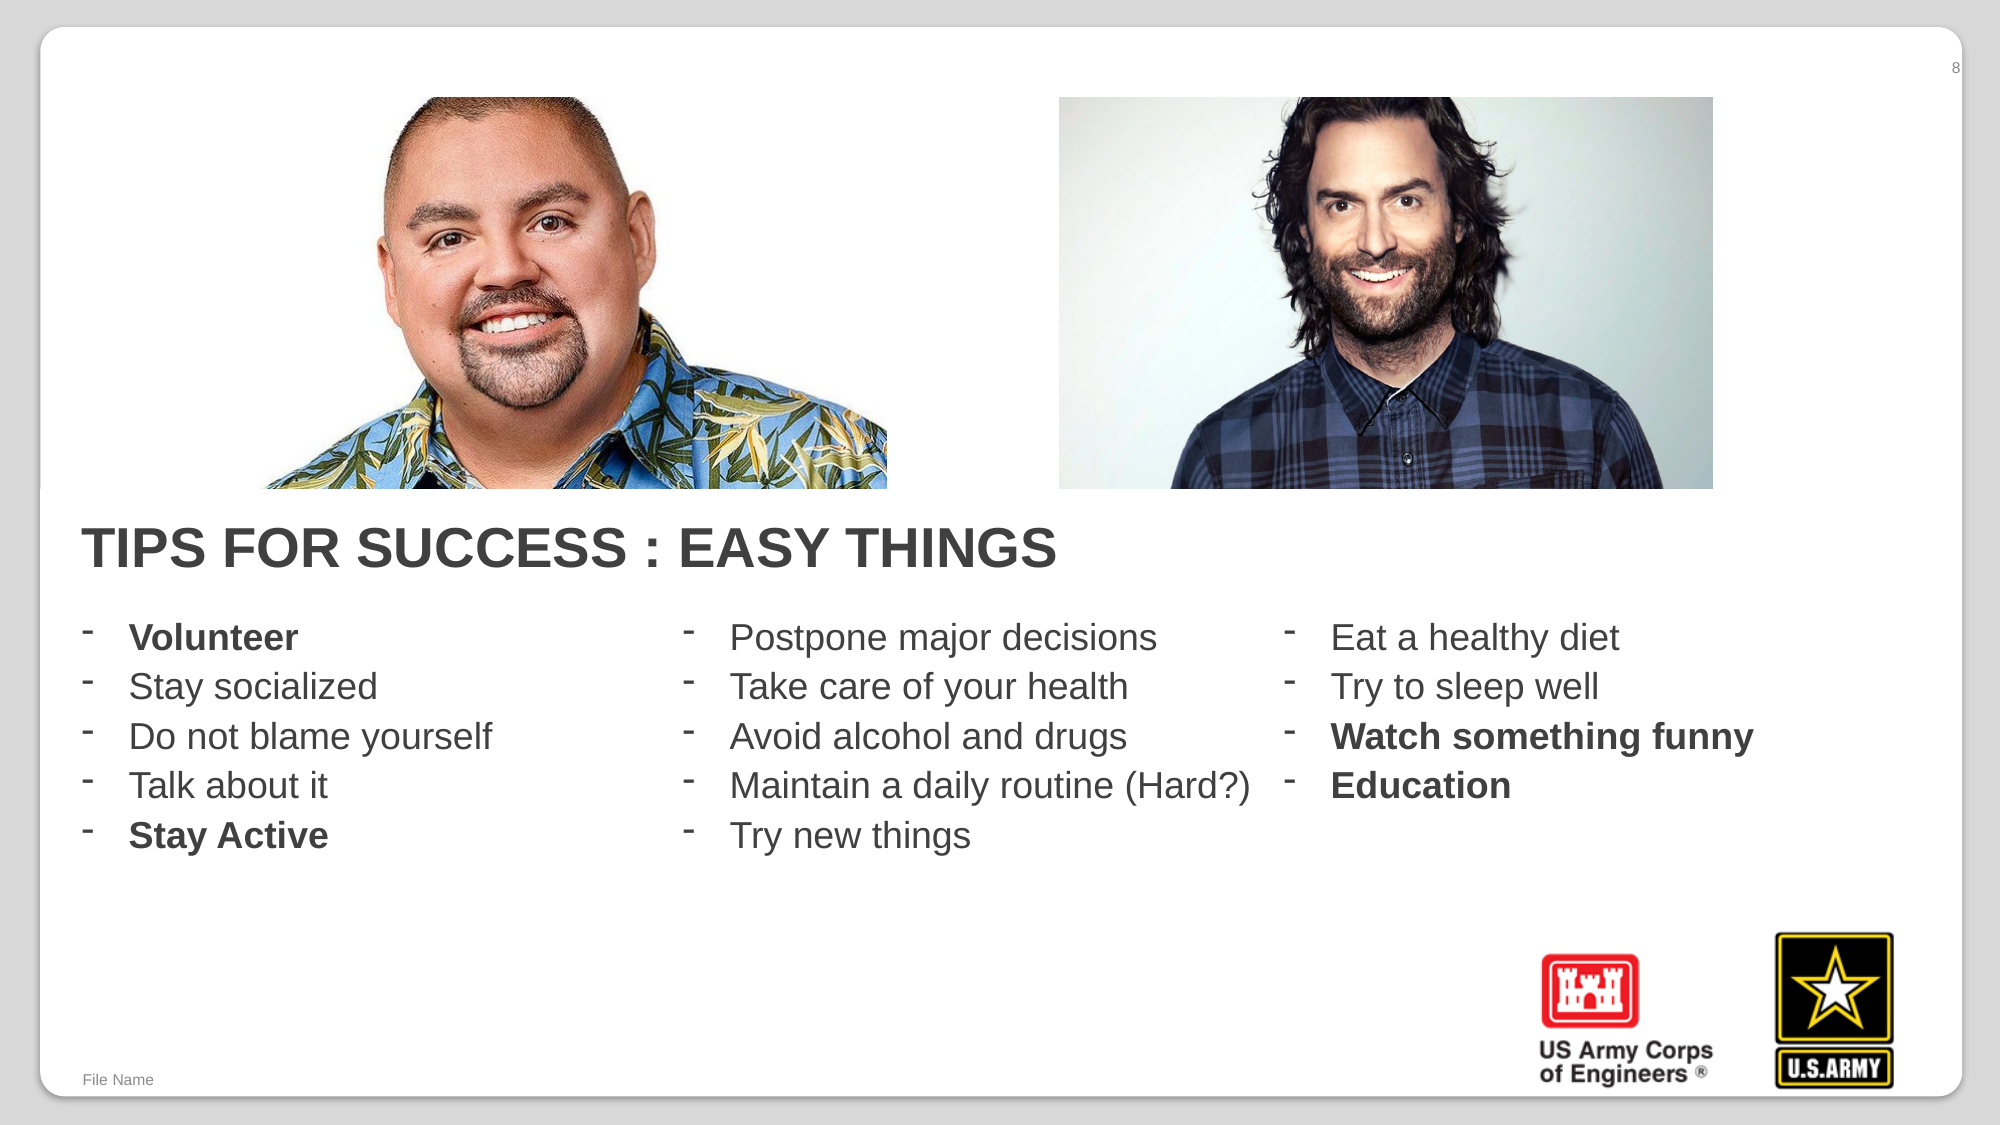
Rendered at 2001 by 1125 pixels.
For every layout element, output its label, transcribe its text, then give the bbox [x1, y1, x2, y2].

footer File Name [67, 1061, 703, 1098]
list Volunteer Stay socialized Do not blame yourself Talk about it Stay Active Postpone major decisions Take care of your health Avoid alcohol and drugs Maintain a daily routine (Hard?) Try new things Eat a healthy diet Try to sleep well Watch something funny Education [66, 604, 1901, 889]
picture [233, 97, 887, 490]
slide_number 8 [1816, 37, 1976, 98]
picture [1058, 97, 1713, 490]
title Tips for Success : Easy Things [66, 374, 1901, 587]
picture [1524, 924, 1943, 1103]
